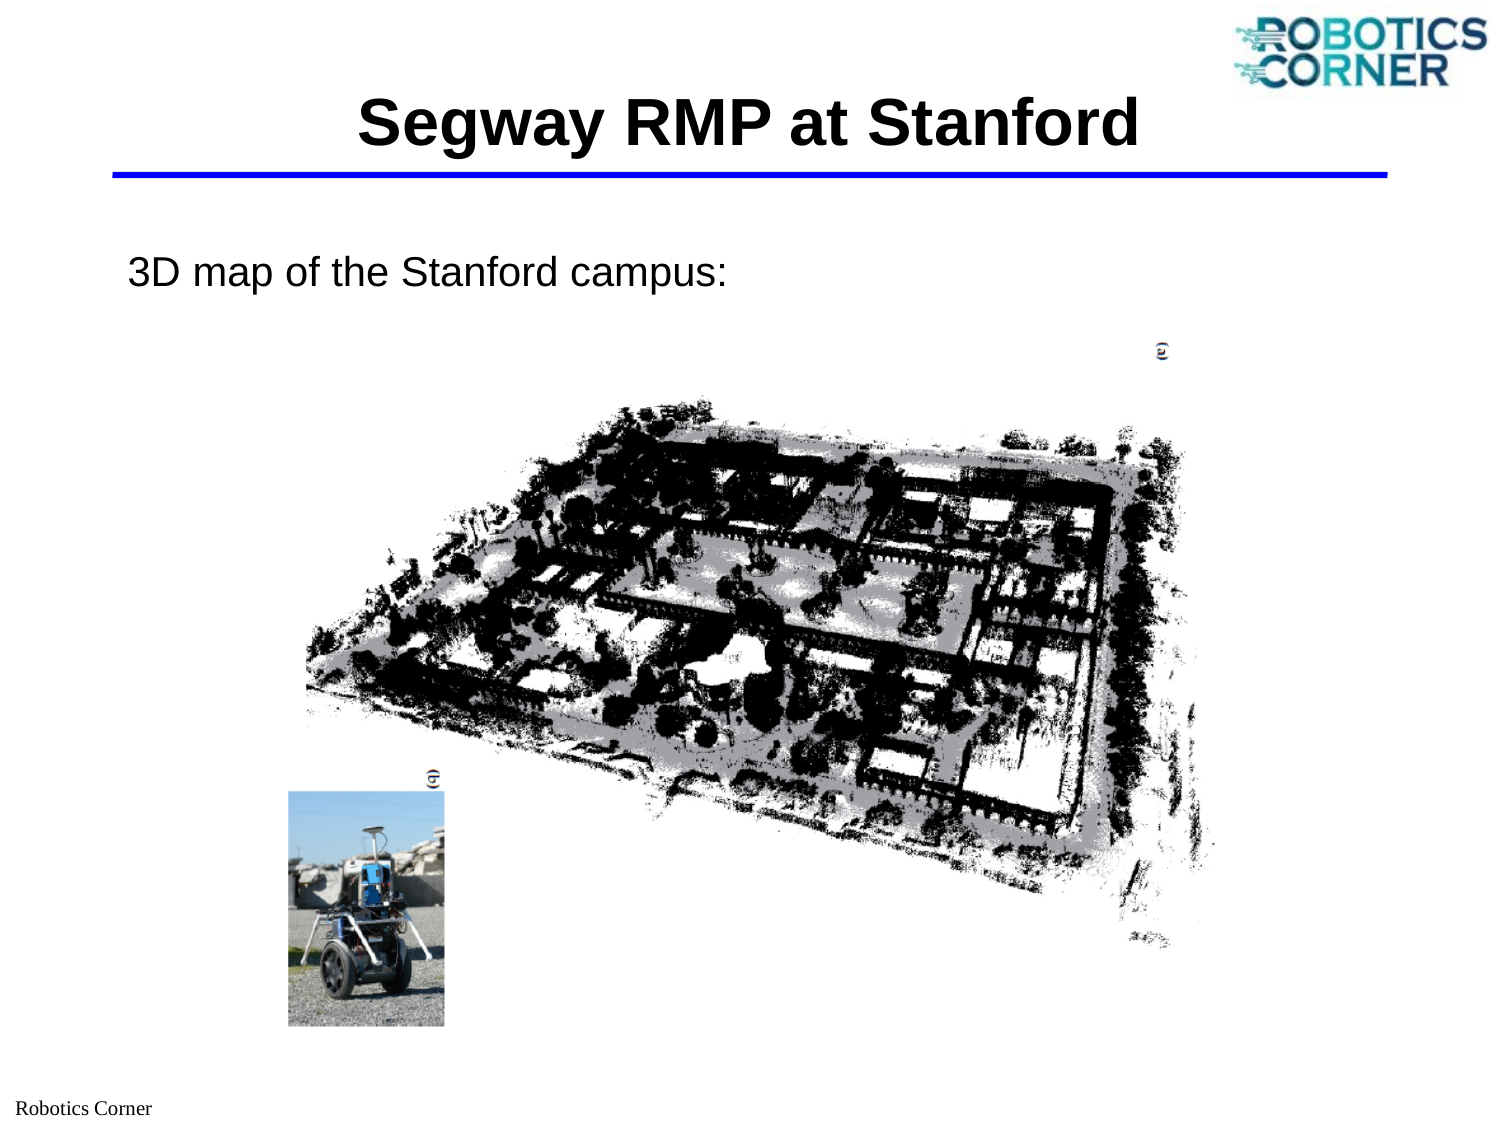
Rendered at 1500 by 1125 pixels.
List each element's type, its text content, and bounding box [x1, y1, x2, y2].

footer Robotics Corner [0, 1087, 925, 1125]
list 3D map of the Stanford campus: [1162, 237, 1396, 1038]
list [340, 153, 1162, 1085]
title Segway RMP at Stanford [112, 62, 1388, 175]
picture [1232, 4, 1490, 102]
list 3D map of the Stanford campus: [112, 237, 340, 1038]
